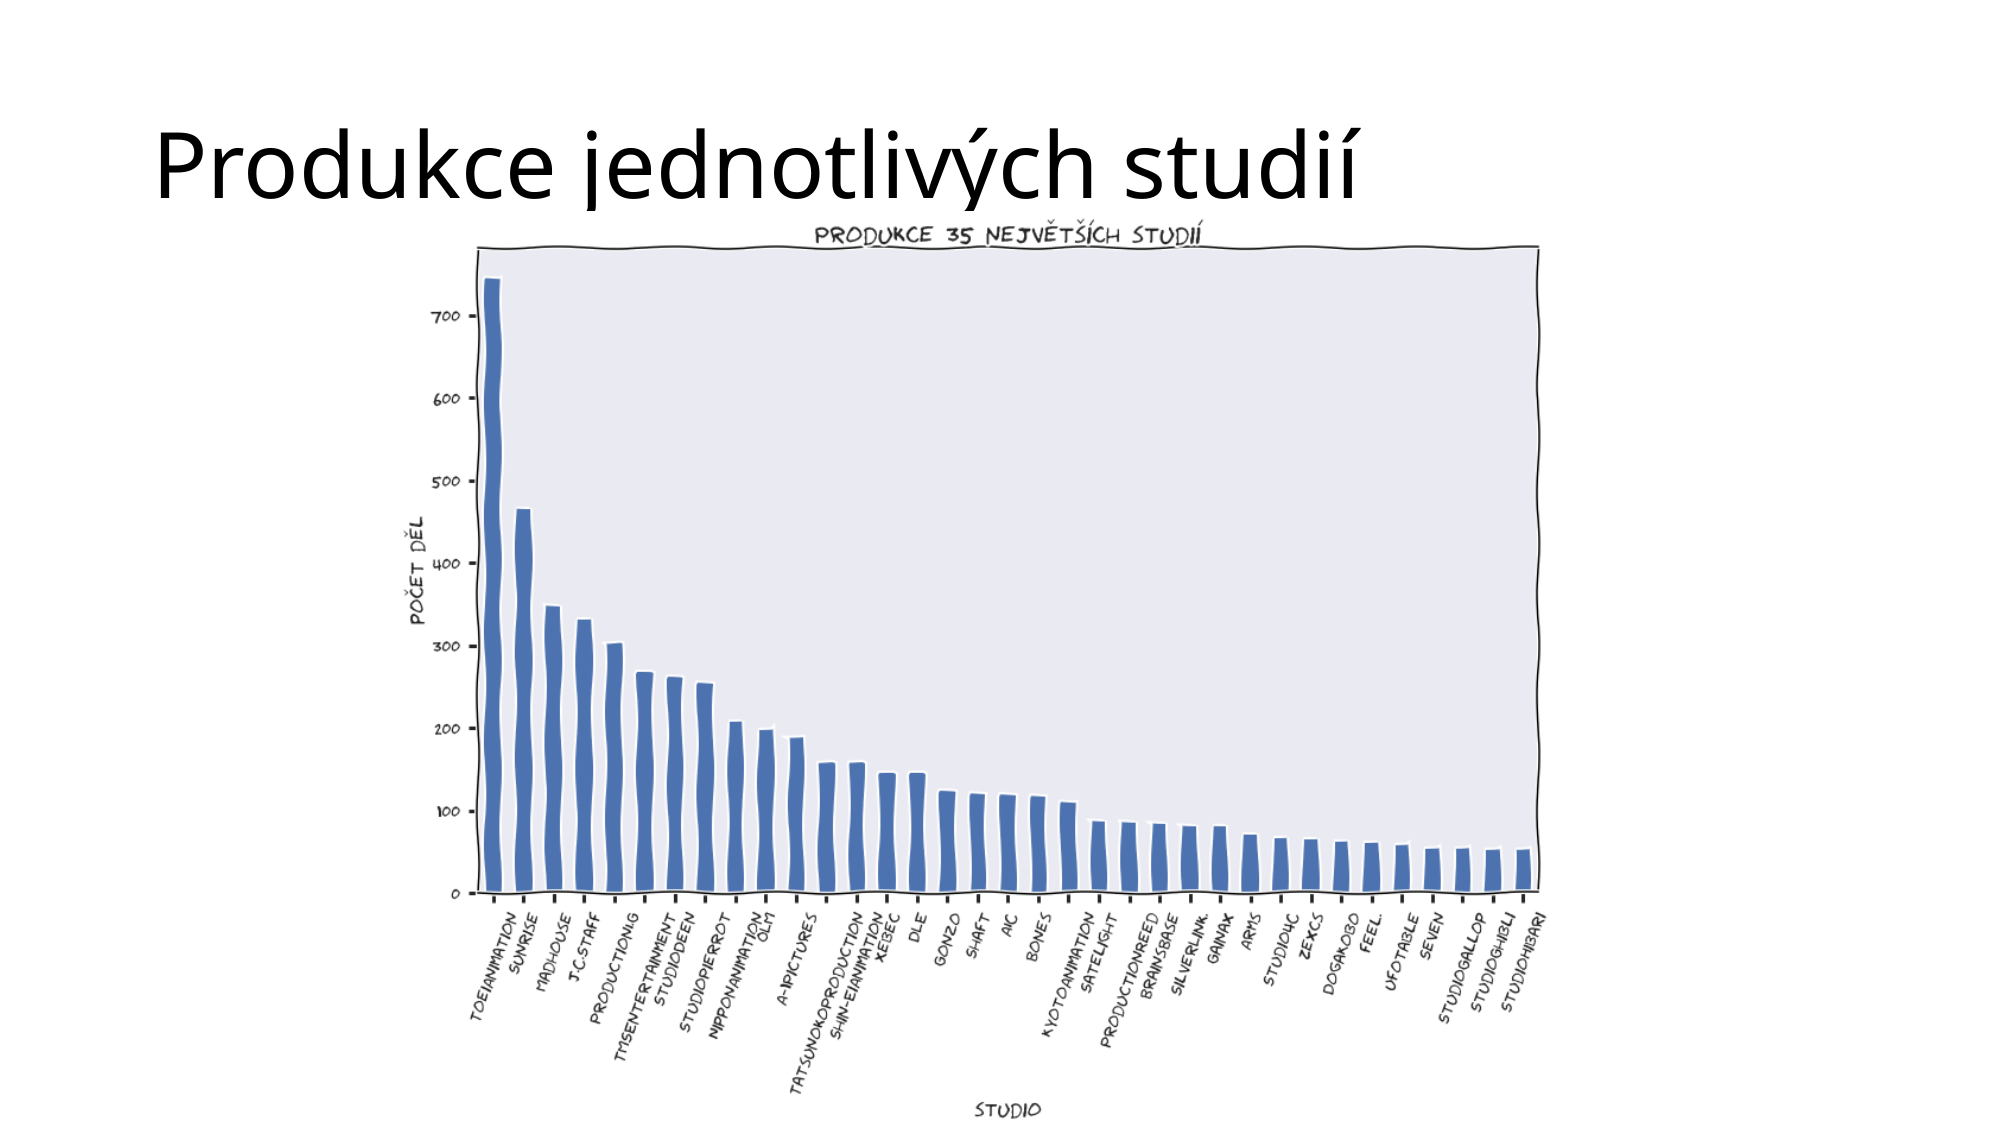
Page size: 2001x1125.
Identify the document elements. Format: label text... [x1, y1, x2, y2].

title Produkce jednotlivých studií [137, 59, 1863, 278]
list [395, 211, 1556, 1125]
